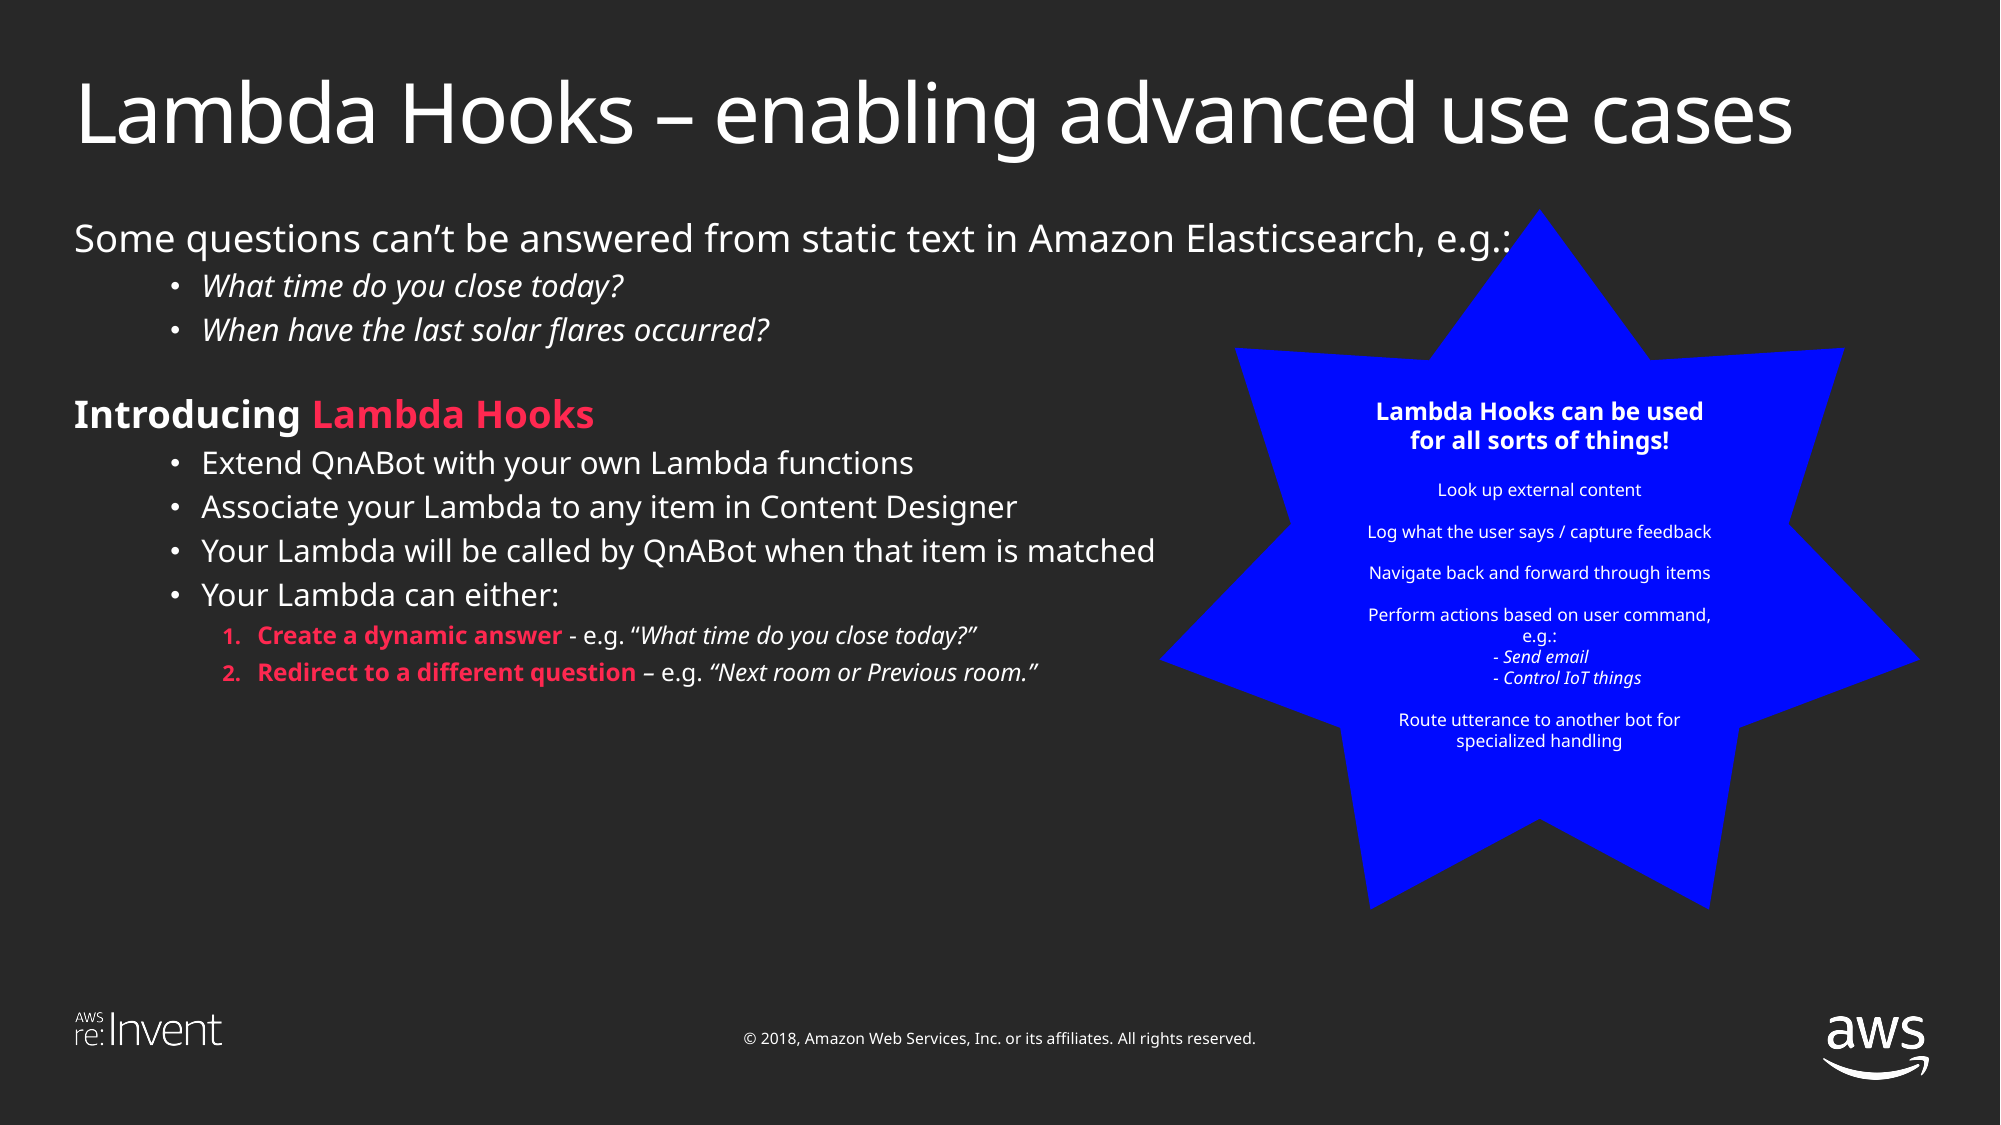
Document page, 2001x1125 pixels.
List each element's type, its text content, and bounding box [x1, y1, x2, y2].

picture [1823, 1016, 1929, 1080]
text_box Lambda Hooks can be used for all sorts of things! Look up external content Log what the user says / capture feedback Navigate back and forward through items Perform actions based on user command, e.g.: - Send email - Control IoT things Route utterance to another bot for specialized handling [1158, 208, 1921, 911]
title Lambda Hooks – enabling advanced use cases [44, 47, 1957, 196]
list Some questions can’t be answered from static text in Amazon Elasticsearch, e.g.: What time do you close today? When have the last solar flares occurred? Introducing Lambda Hooks Extend QnABot with your own Lambda functions Associate your Lambda to any item in Content Designer Your Lambda will be called by QnABot when that item is matched Your Lambda can either: Create a dynamic answer - e.g. “What time do you close today?” Redirect to a different question – e.g. “Next room or Previous room.” [44, 195, 1956, 821]
picture [75, 1012, 222, 1046]
